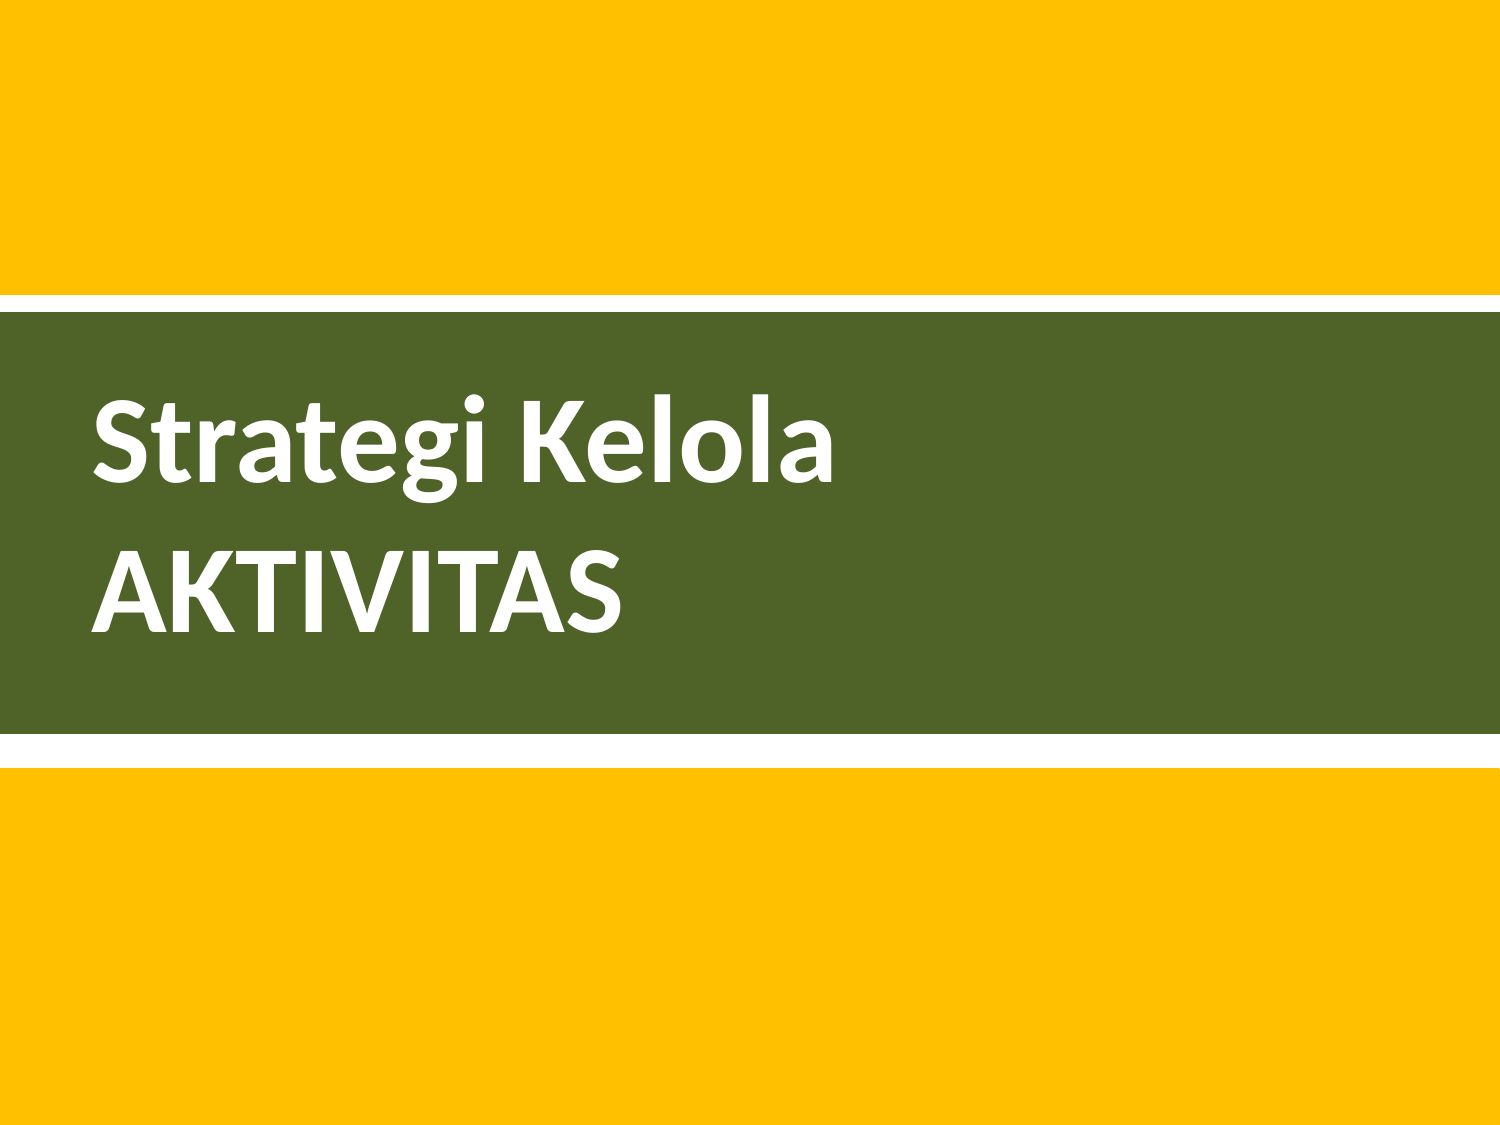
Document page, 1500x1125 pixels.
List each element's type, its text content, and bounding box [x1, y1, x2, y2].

text_box Strategi Kelola AKTIVITAS [76, 349, 1459, 665]
text_box [0, 312, 1500, 734]
text_box [0, 768, 1500, 1125]
text_box [0, 0, 1500, 295]
